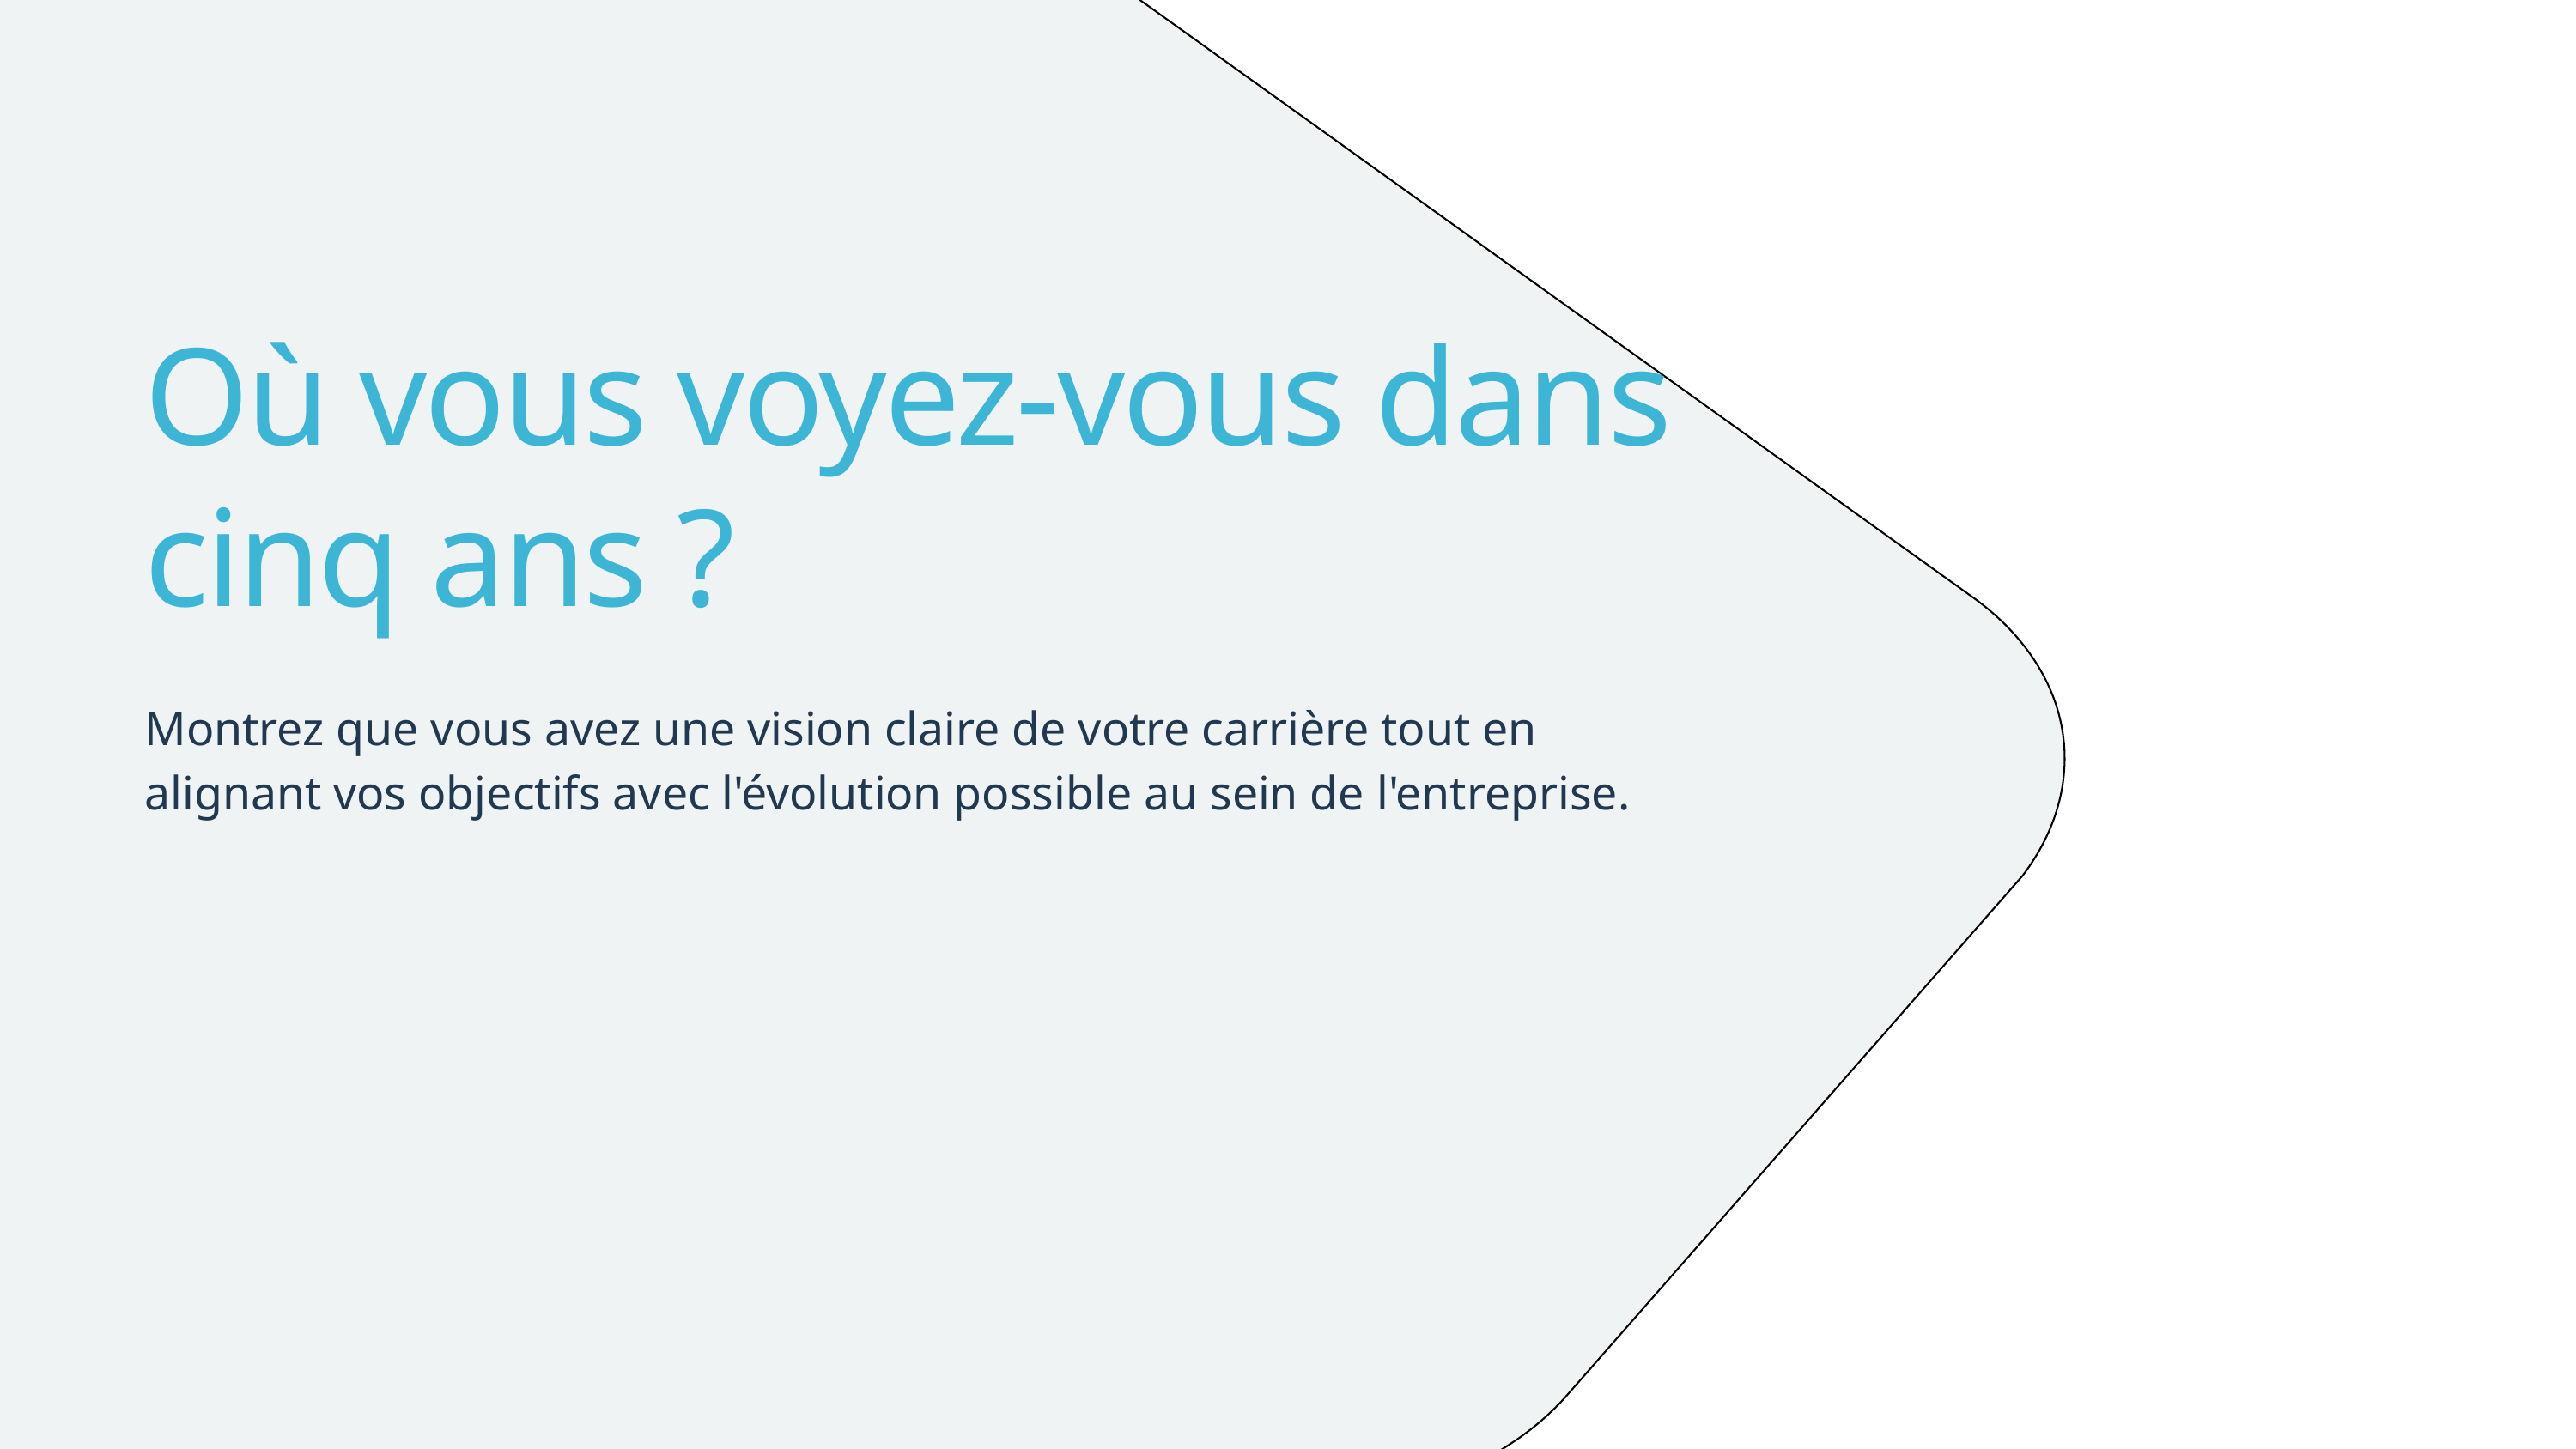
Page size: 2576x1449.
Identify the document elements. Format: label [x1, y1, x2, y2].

text_box [0, 0, 2071, 1449]
text_box [144, 311, 1695, 826]
